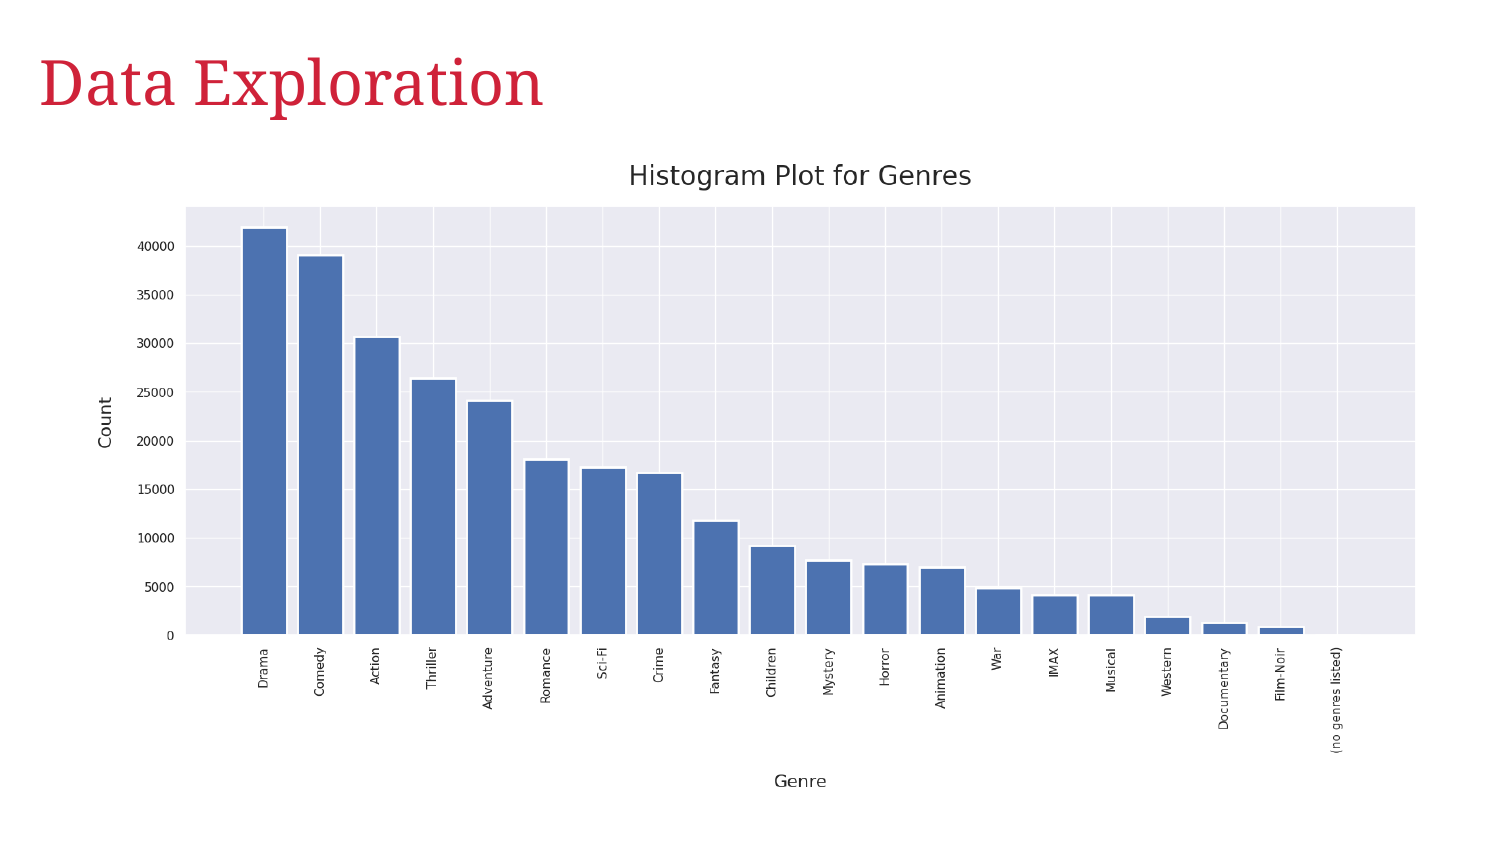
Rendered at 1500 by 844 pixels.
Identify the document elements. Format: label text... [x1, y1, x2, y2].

picture [90, 156, 1424, 798]
title Data Exploration [39, 43, 1408, 185]
